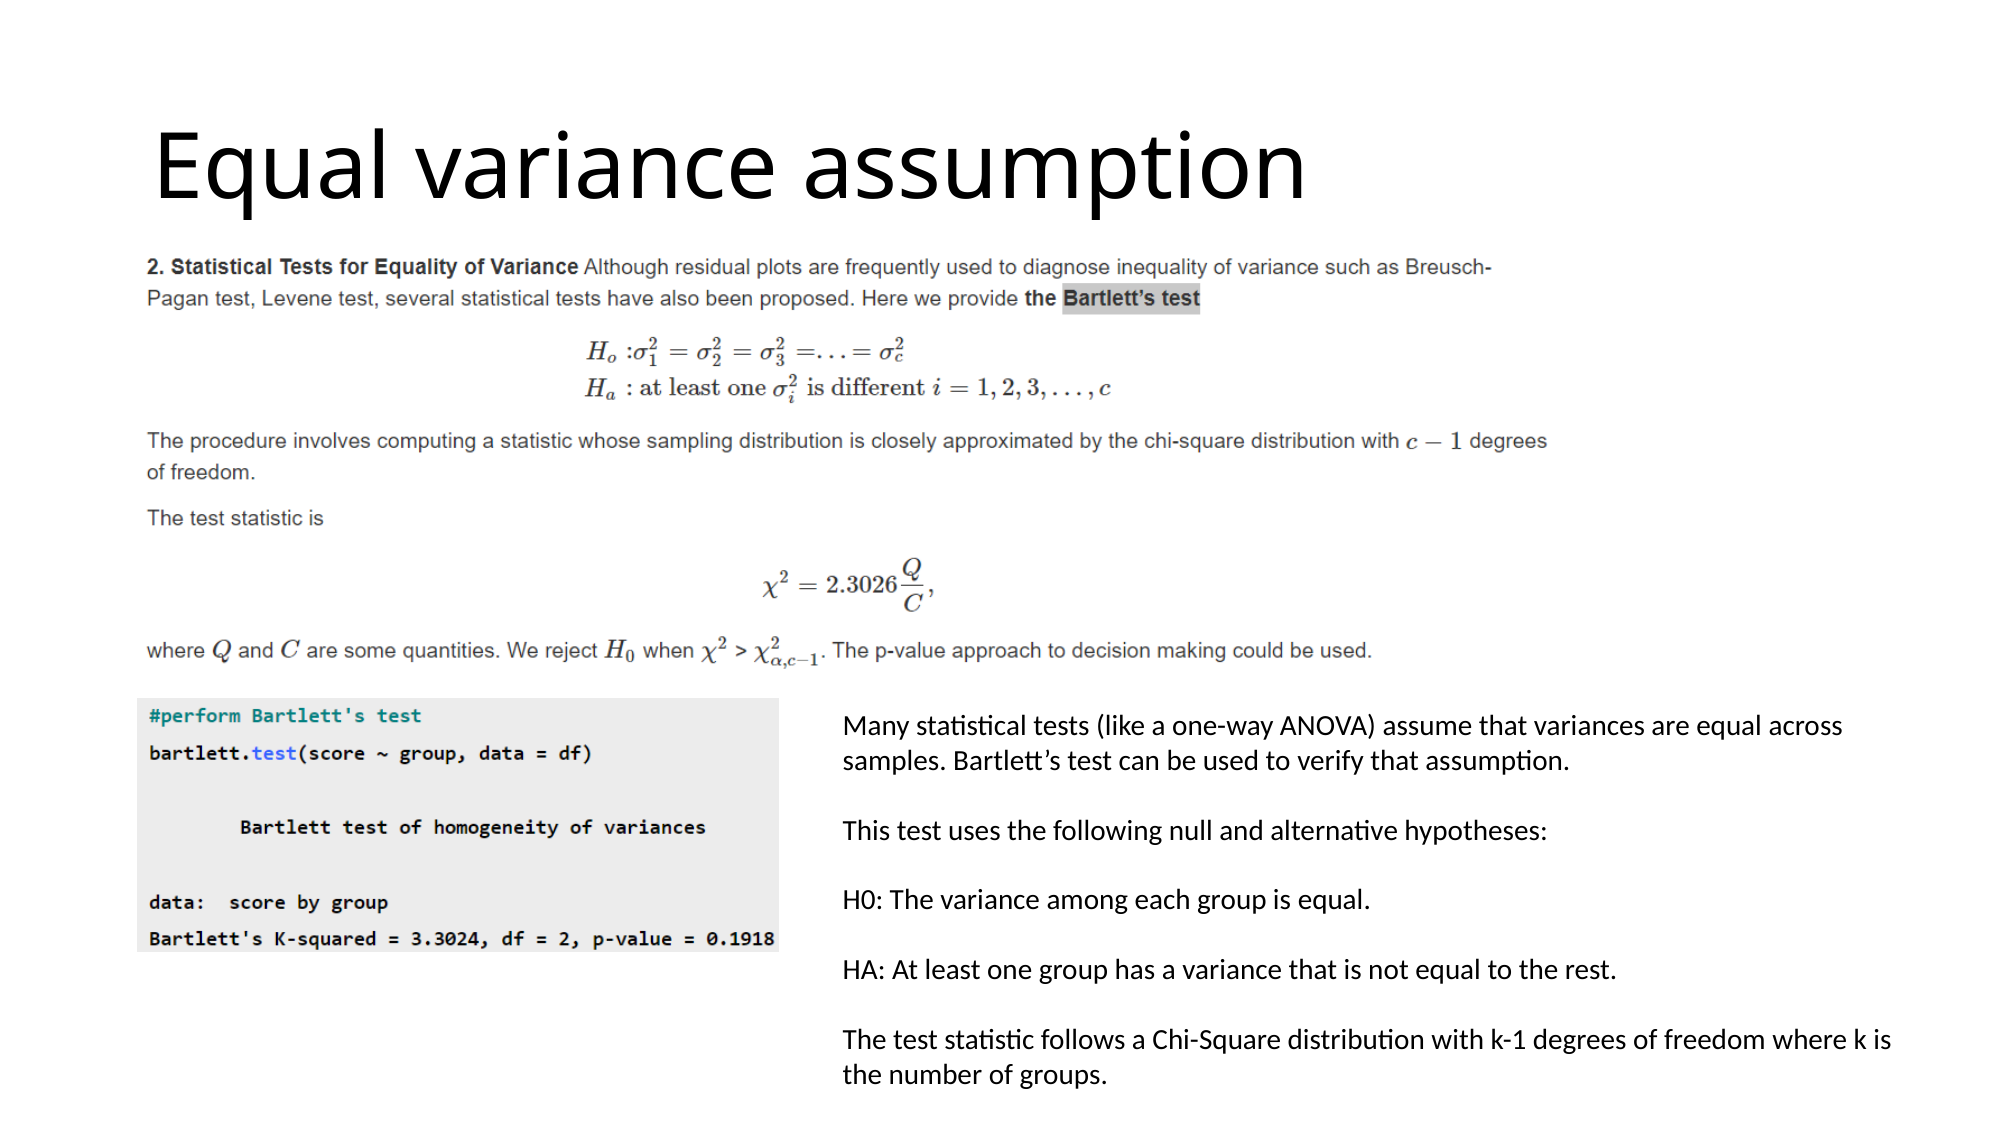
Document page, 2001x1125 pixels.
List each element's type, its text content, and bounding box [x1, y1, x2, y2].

title Equal variance assumption [137, 59, 1863, 278]
picture [137, 698, 779, 952]
text_box Many statistical tests (like a one-way ANOVA) assume that variances are equal across samples. Bartlett’s test can be used to verify that assumption. This test uses the following null and alternative hypotheses: H0: The variance among each group is equal. HA: At least one group has a variance that is not equal to the rest. The test statistic follows a Chi-Square distribution with k-1 degrees of freedom where k is the number of groups. [828, 698, 1945, 1098]
picture [139, 254, 1551, 670]
